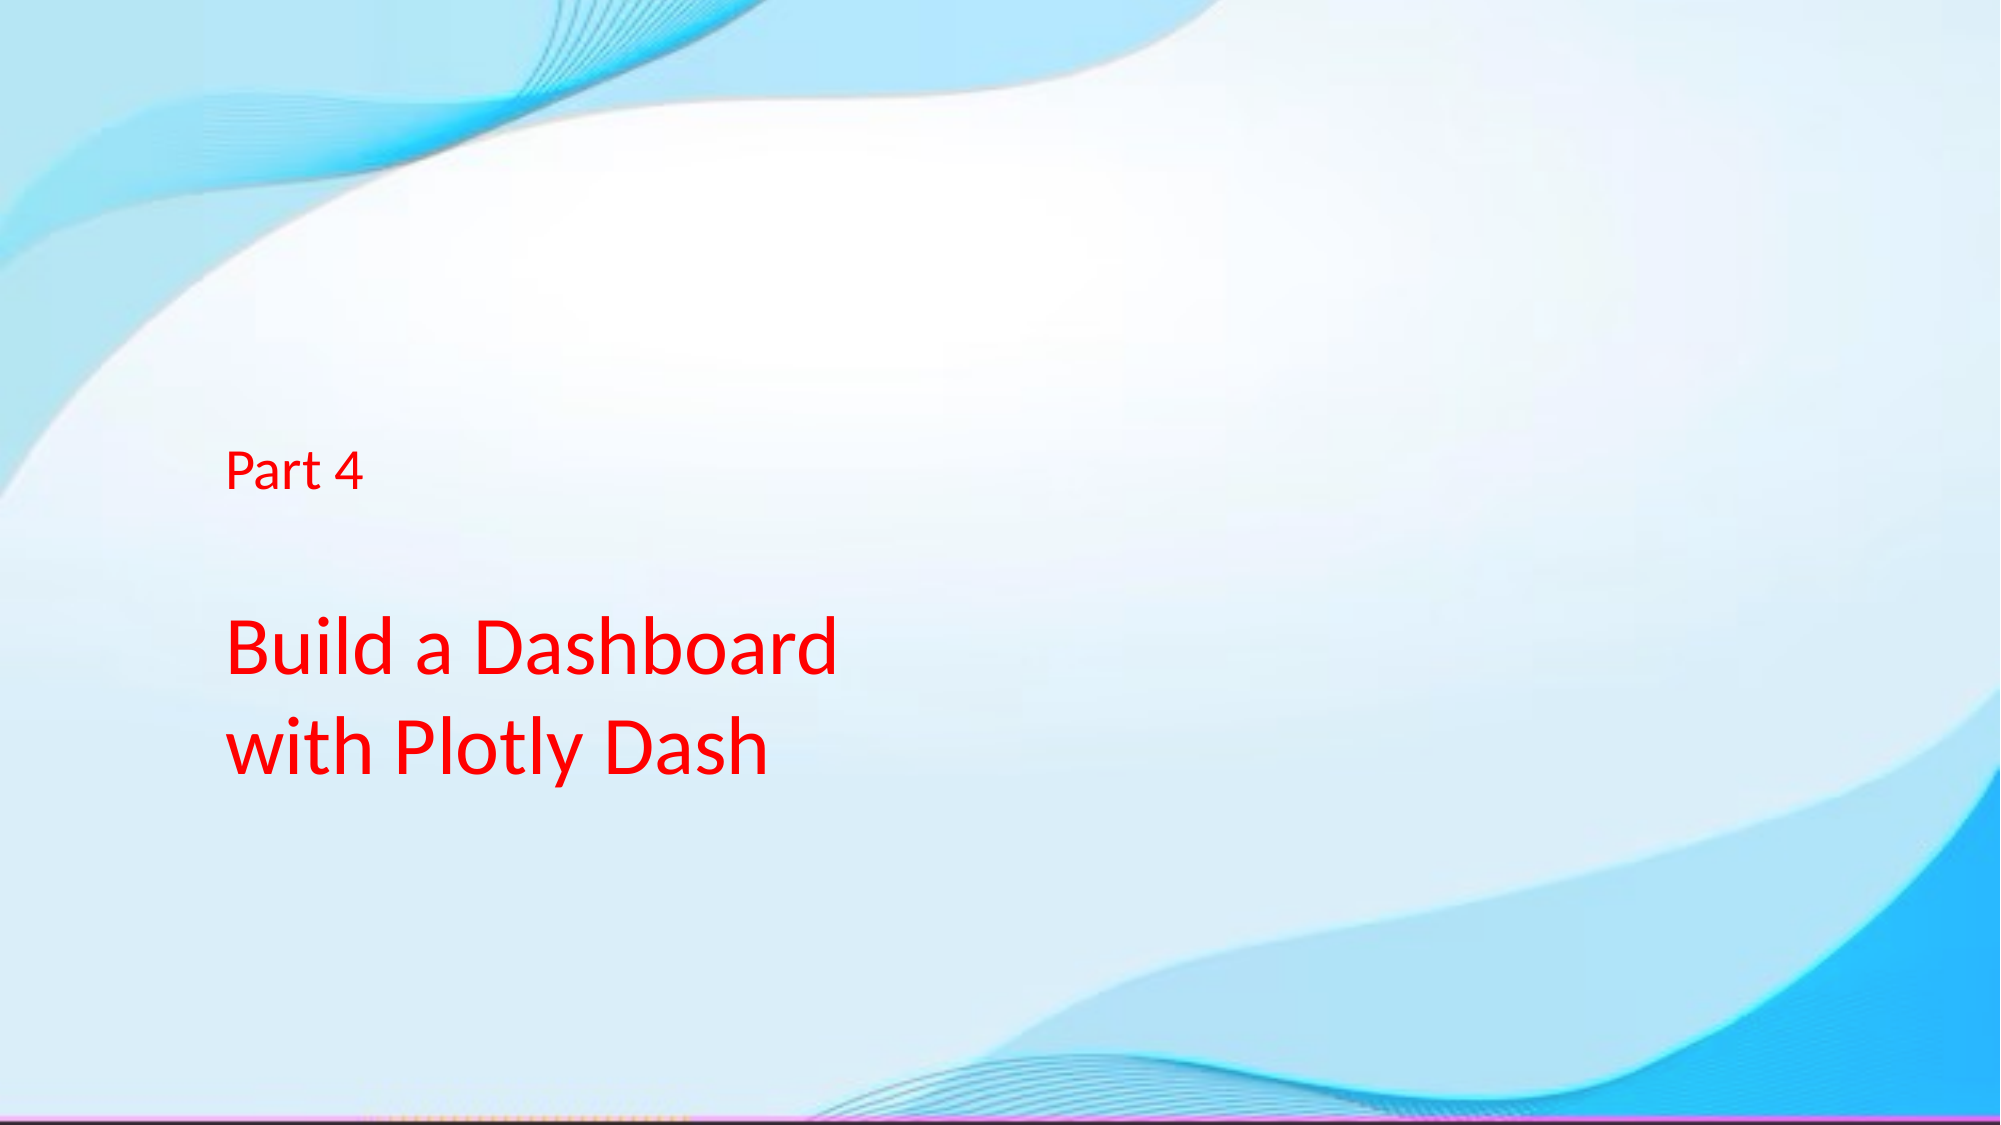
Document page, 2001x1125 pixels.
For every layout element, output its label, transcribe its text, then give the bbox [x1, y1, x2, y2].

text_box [0, 0, 2000, 1125]
text_box Part 4 Build a Dashboard with Plotly Dash [210, 423, 940, 799]
